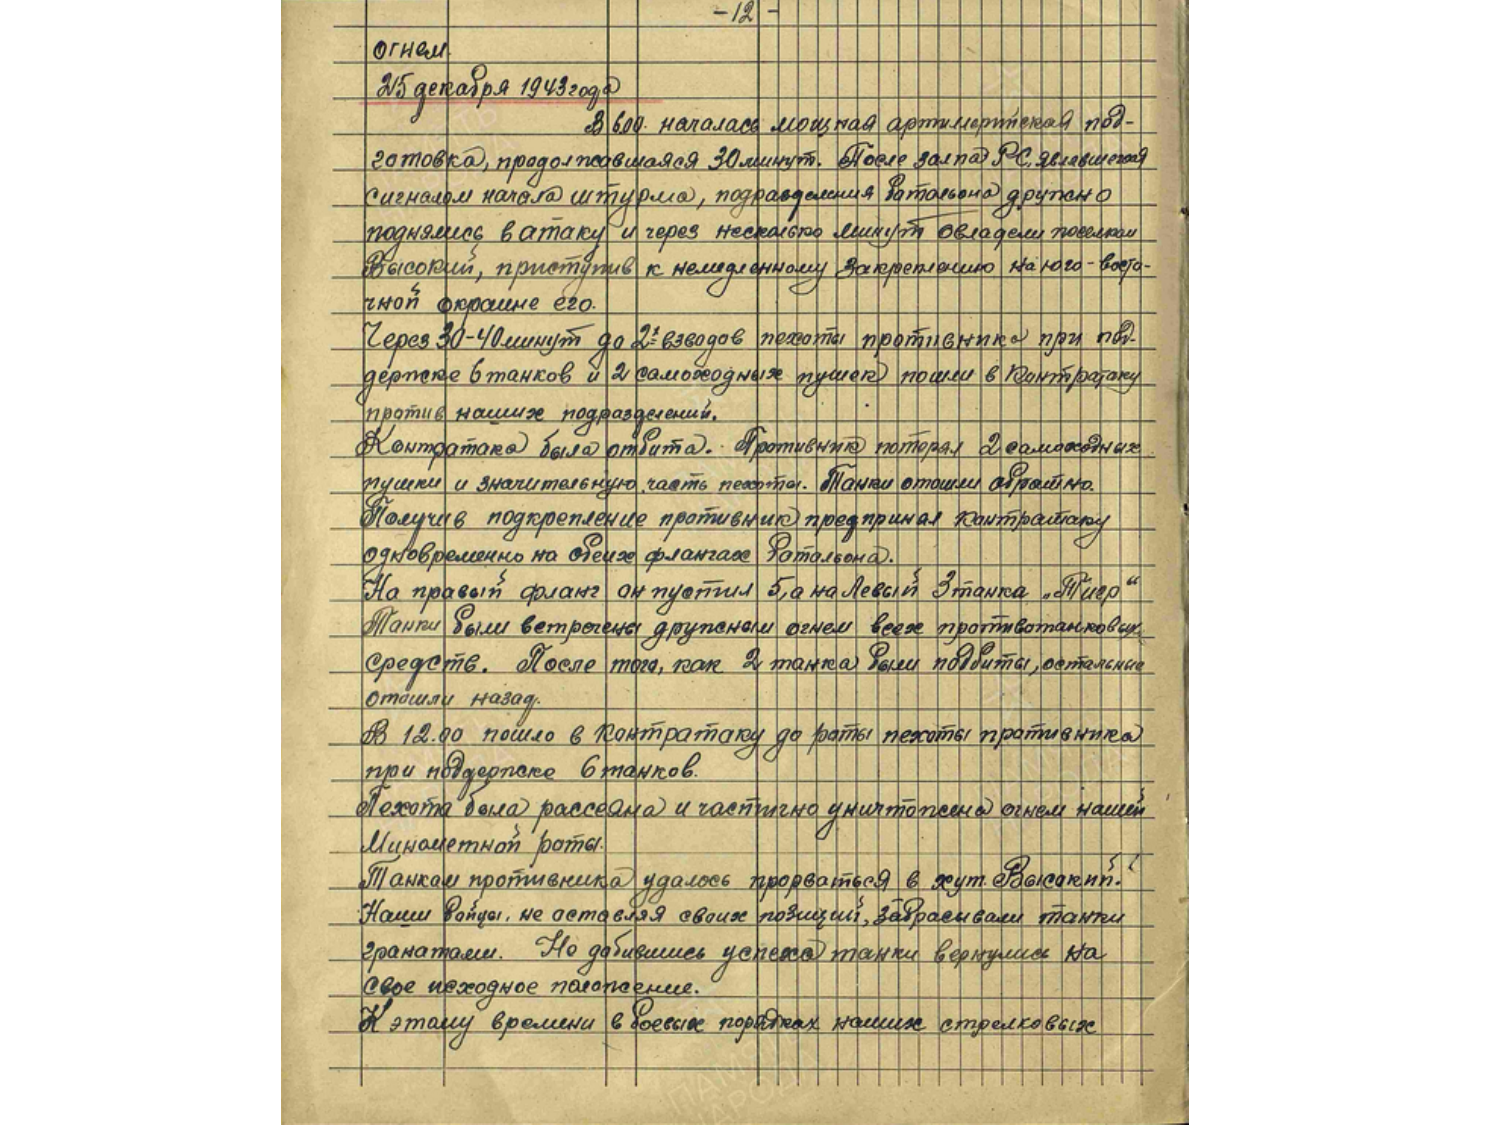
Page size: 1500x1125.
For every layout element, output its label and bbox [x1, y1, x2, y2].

picture [280, 0, 1189, 1125]
